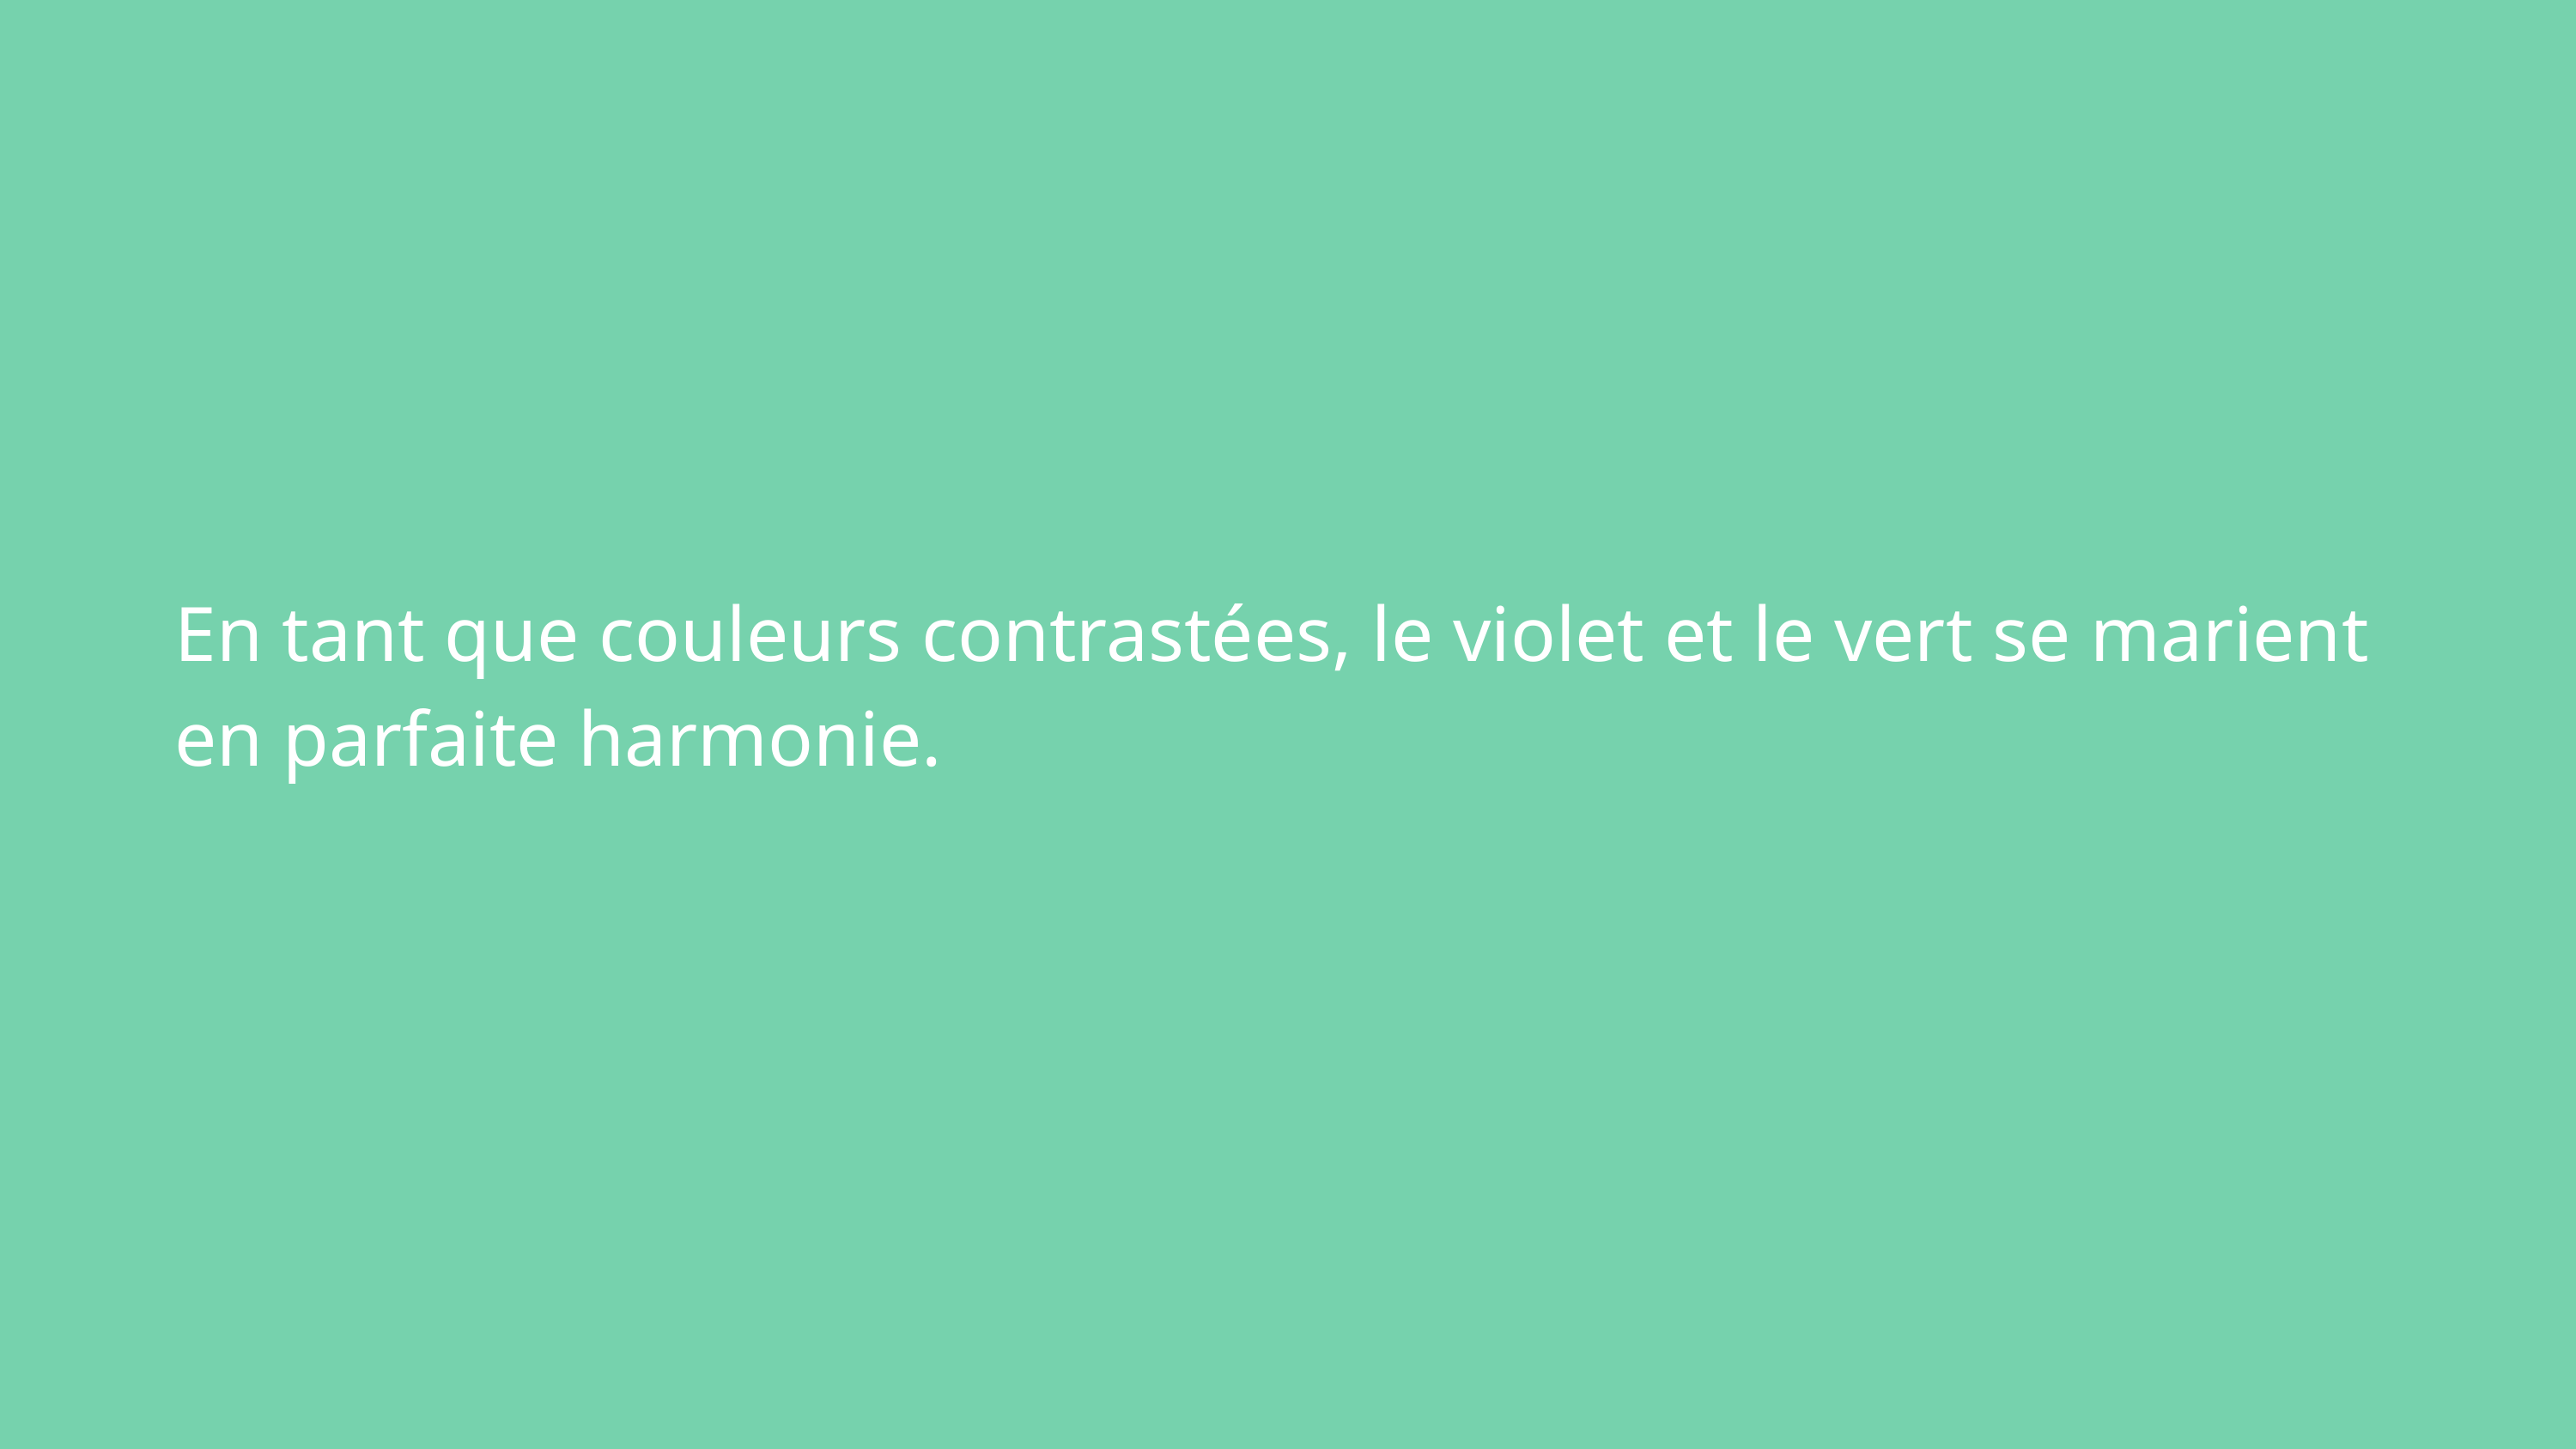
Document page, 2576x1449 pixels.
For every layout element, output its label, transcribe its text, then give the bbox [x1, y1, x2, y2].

text_box En tant que couleurs contrastées, le violet et le vert se marient en parfaite harmonie. [174, 571, 2466, 782]
